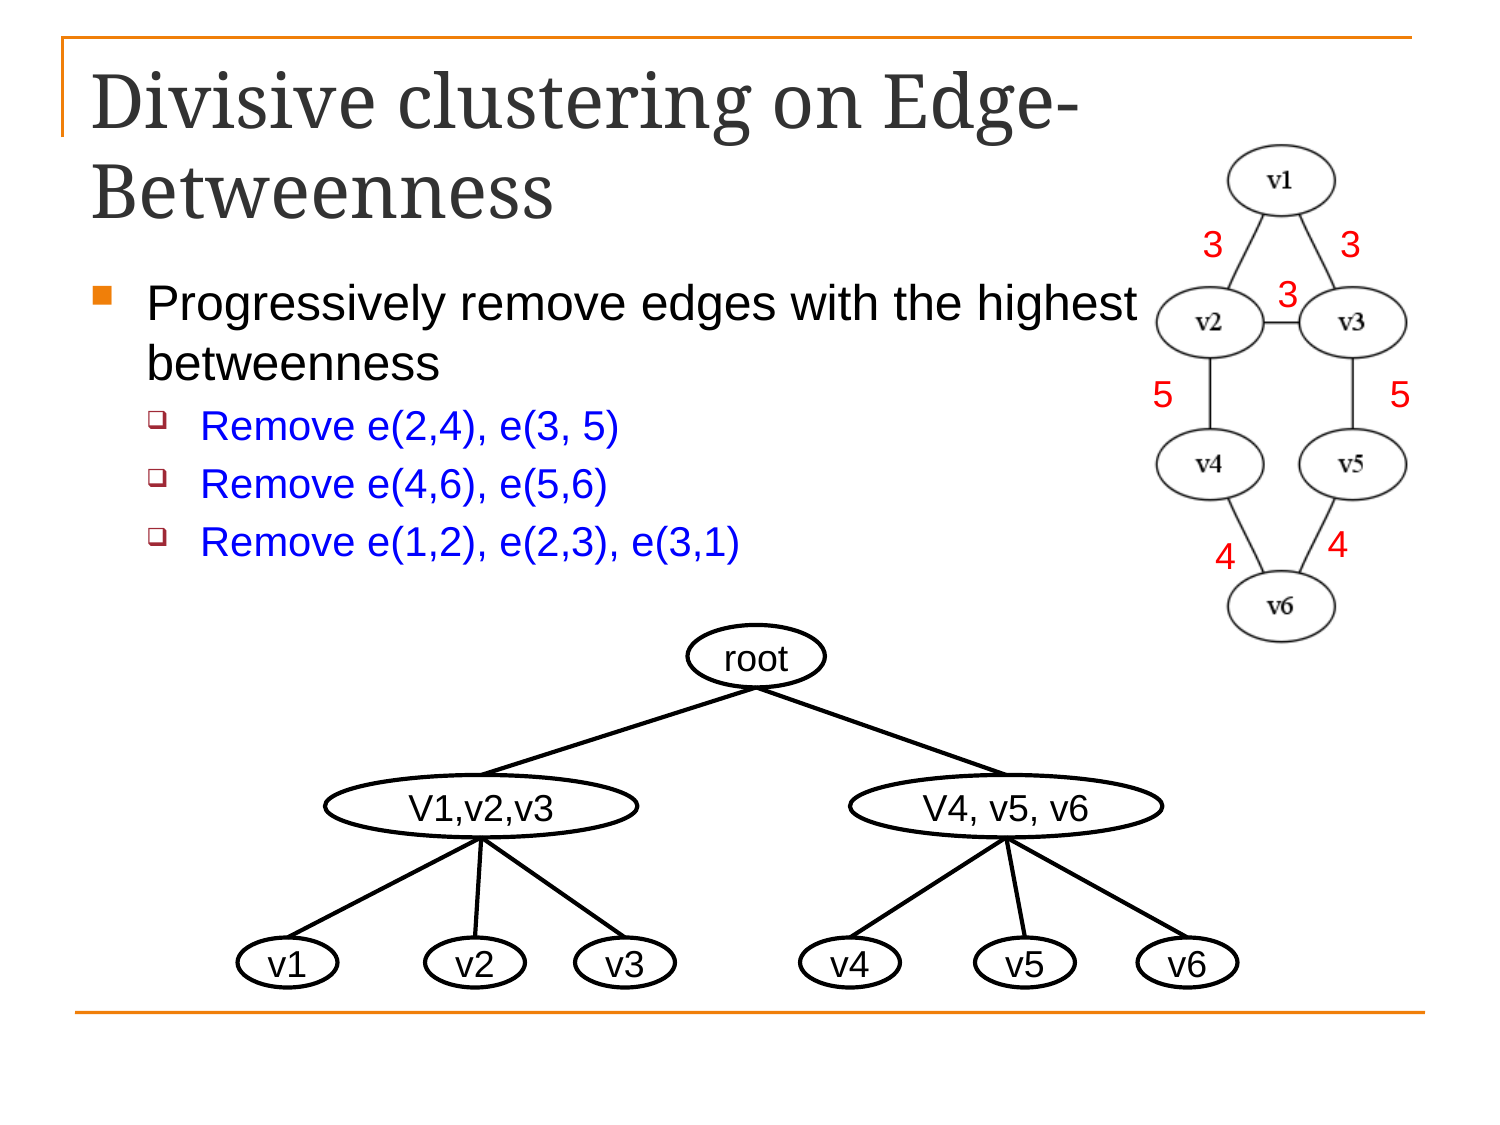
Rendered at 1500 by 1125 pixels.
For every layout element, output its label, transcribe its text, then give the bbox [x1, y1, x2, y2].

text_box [1137, 137, 1427, 651]
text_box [438, 884, 497, 891]
text_box v2 [438, 935, 526, 990]
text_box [877, 809, 979, 966]
text_box V4, v5, v6 [929, 772, 1165, 840]
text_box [837, 605, 926, 857]
title Divisive clustering on Edge-Betweenness [74, 45, 1426, 233]
text_box v4 [797, 935, 897, 990]
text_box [502, 815, 604, 960]
text_box v5 [977, 935, 1048, 990]
text_box V1,v2,v3 [344, 772, 569, 840]
text_box root [685, 622, 828, 689]
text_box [965, 877, 1041, 898]
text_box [1046, 796, 1148, 979]
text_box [574, 593, 663, 869]
text_box v6 [1150, 935, 1240, 990]
text_box v3 [574, 935, 678, 990]
list Progressively remove edges with the highest betweenness Remove e(2,4), e(3, 5) Remove e(4,6), e(5,6) Remove e(1,2), e(2,3), e(3,1) [74, 262, 1426, 726]
text_box v1 [235, 935, 329, 990]
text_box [334, 790, 435, 985]
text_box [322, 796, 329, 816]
